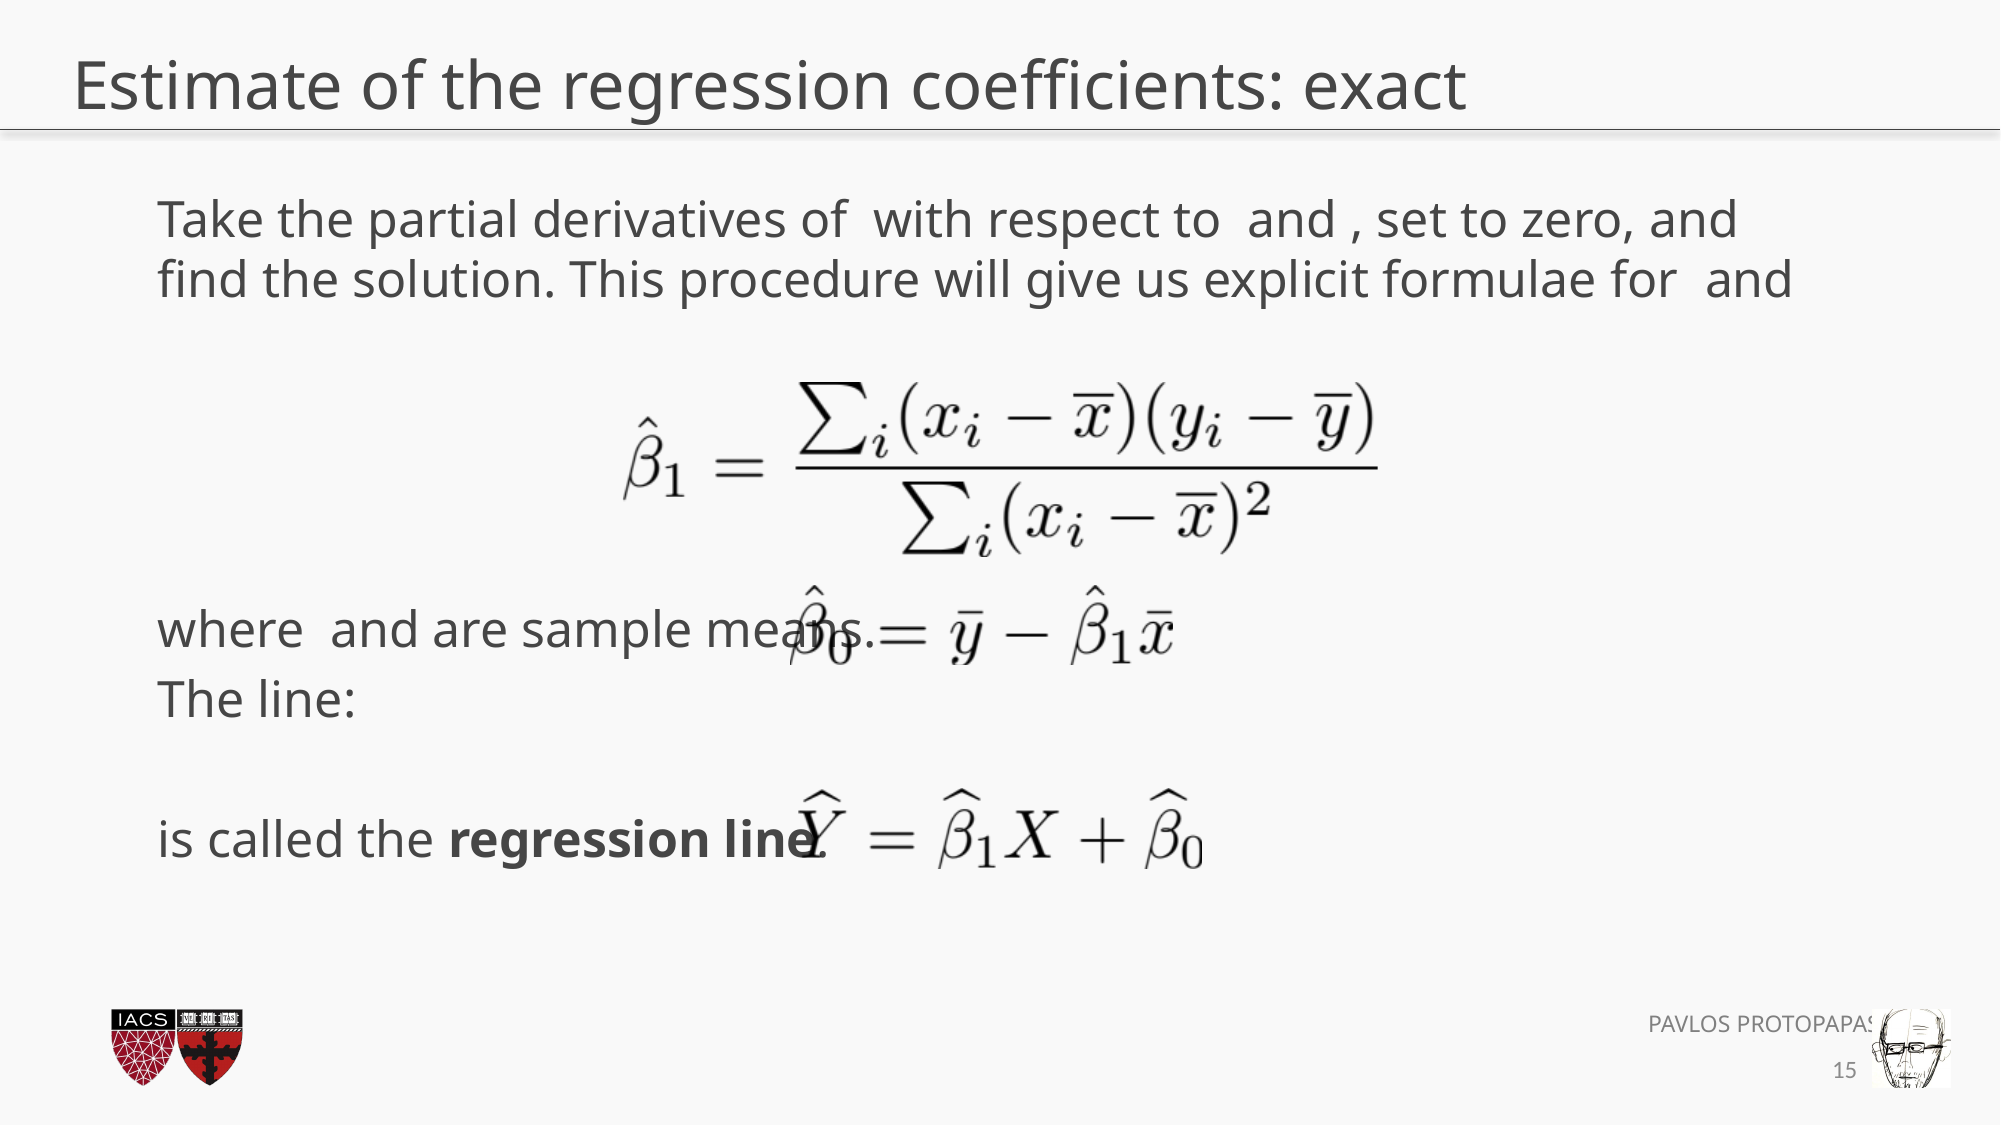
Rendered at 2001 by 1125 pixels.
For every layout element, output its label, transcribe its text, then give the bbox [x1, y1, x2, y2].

picture [109, 1009, 243, 1086]
slide_number 14 [1405, 1038, 1873, 1099]
picture [797, 788, 1202, 869]
picture [789, 584, 1174, 665]
title Estimate of the regression coefficients: exact [57, 35, 1943, 162]
picture [1872, 1009, 1951, 1088]
picture [621, 382, 1378, 557]
